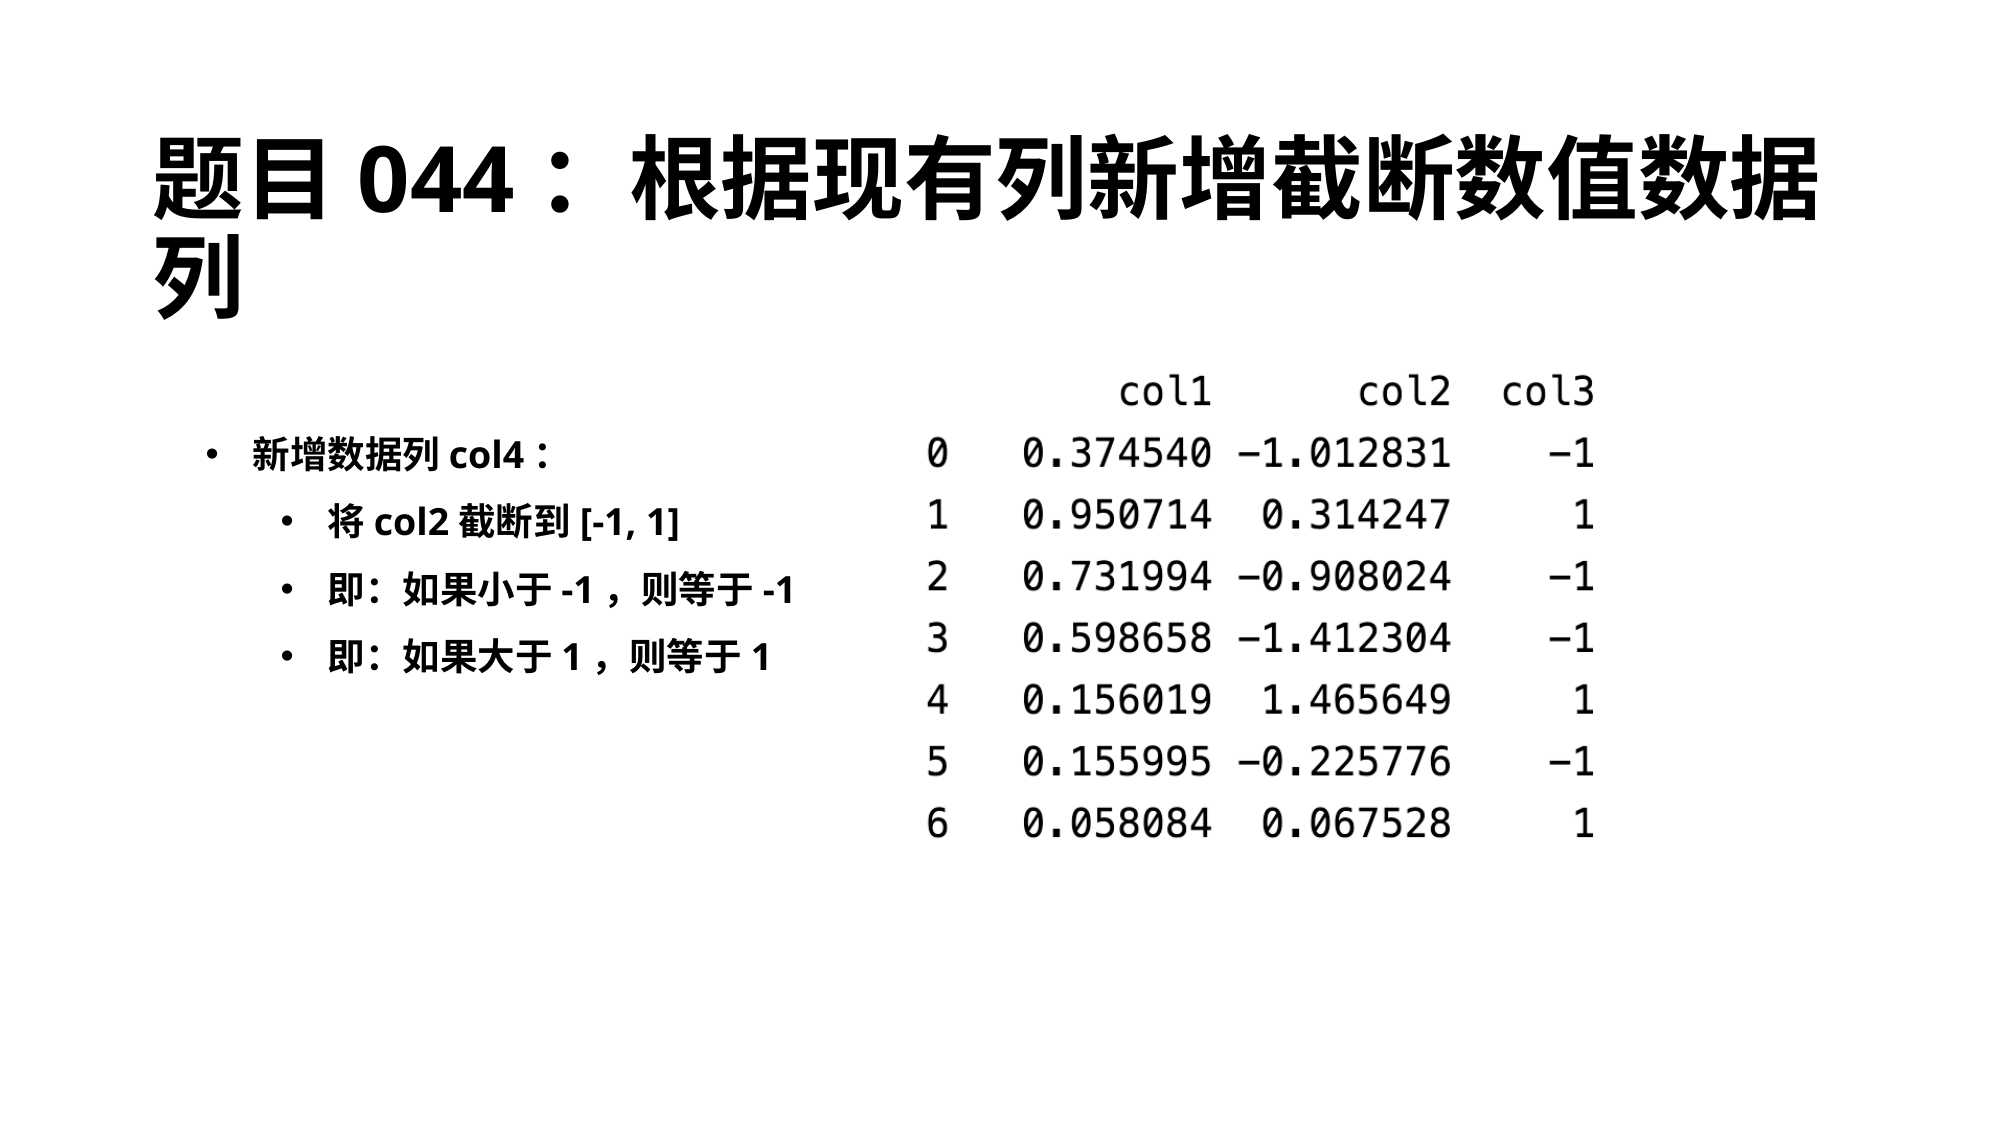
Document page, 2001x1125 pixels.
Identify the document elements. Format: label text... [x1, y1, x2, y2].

picture [909, 355, 1615, 857]
text_box 新增数据列col4： 将col2截断到[-1, 1] 即：如果小于-1，则等于-1 即：如果大于1，则等于1 [190, 401, 909, 754]
title 题目044：根据现有列新增截断数值数据列 [137, 123, 1863, 341]
